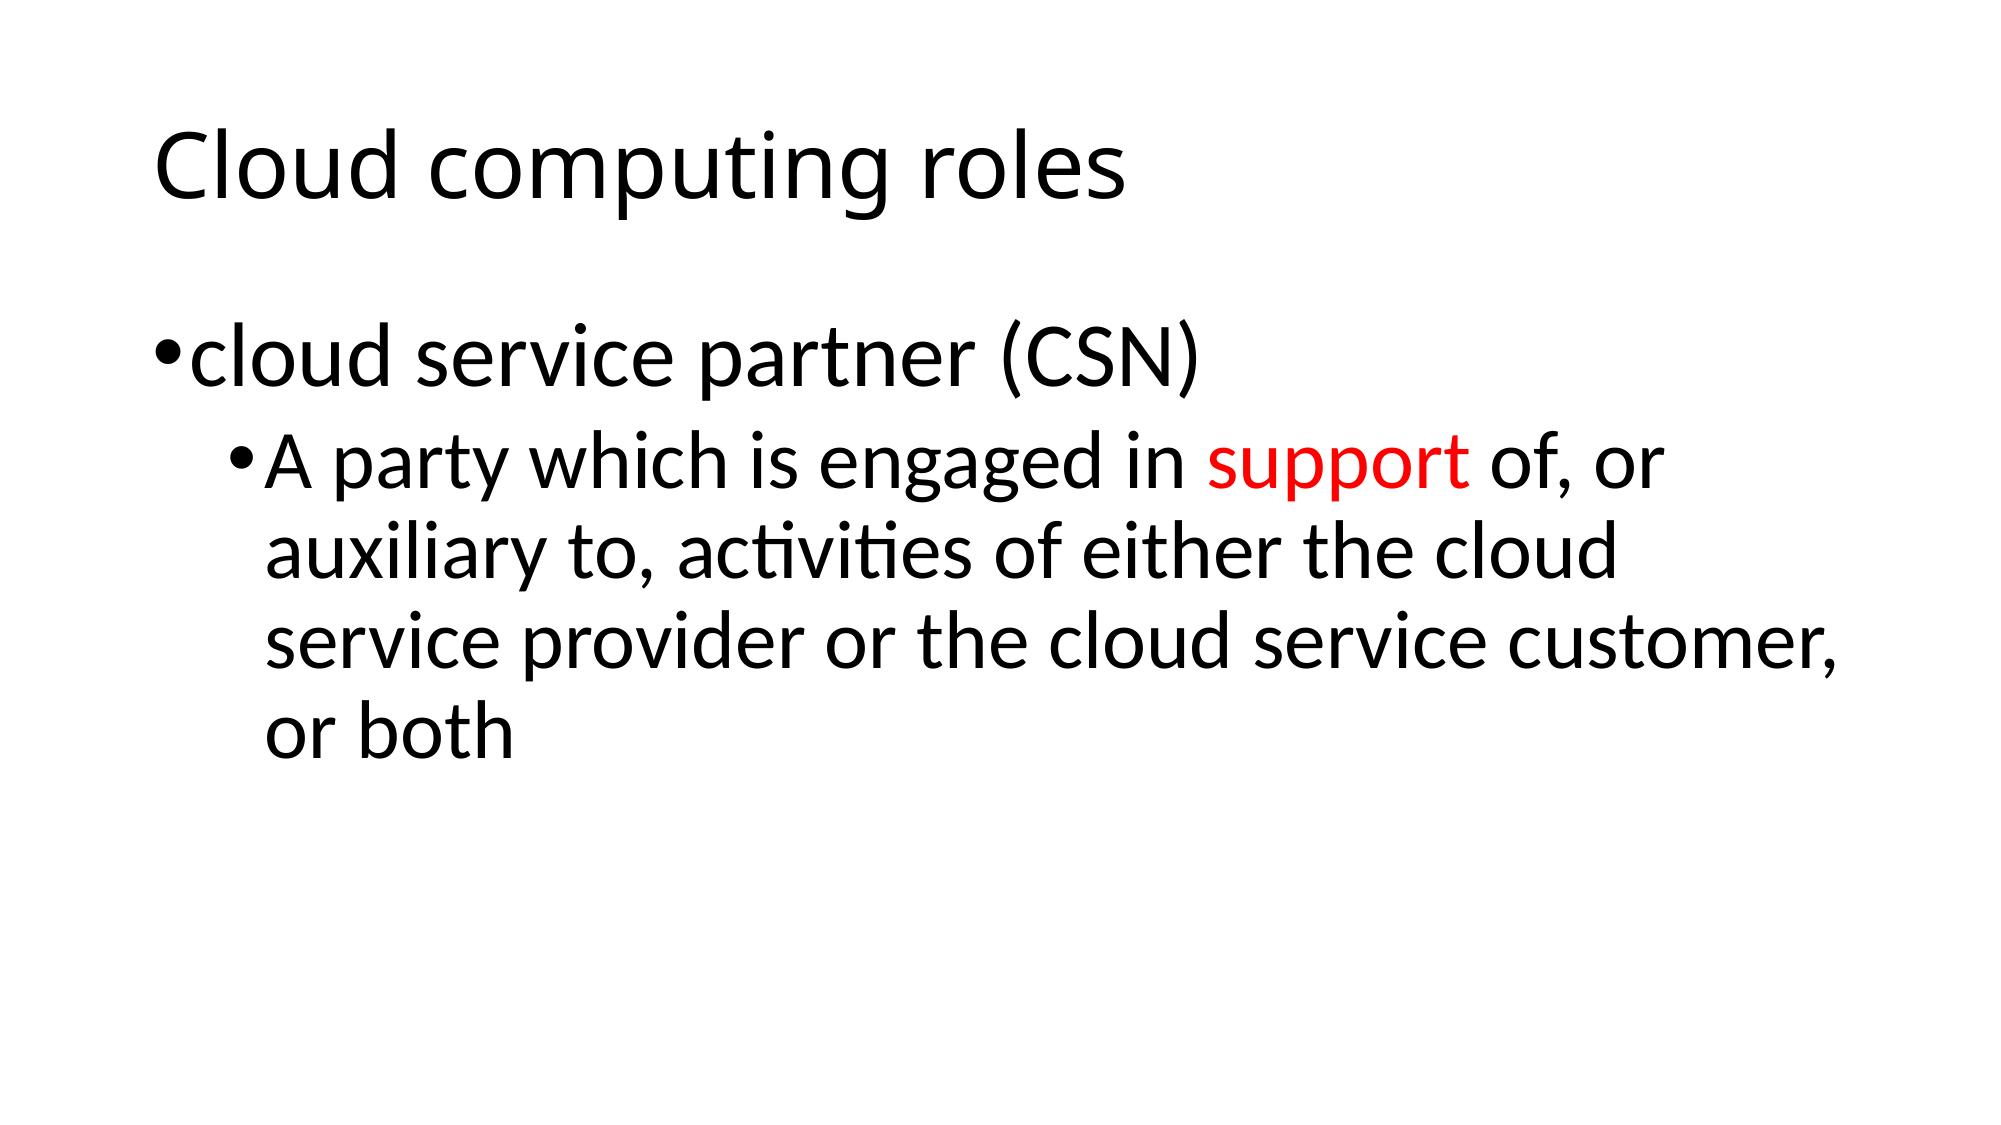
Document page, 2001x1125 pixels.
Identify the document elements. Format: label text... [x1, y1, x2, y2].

list cloud service partner (CSN) A party which is engaged in support of, or auxiliary to, activities of either the cloud service provider or the cloud service customer, or both [137, 299, 1863, 1014]
title Cloud computing roles [137, 59, 1863, 278]
